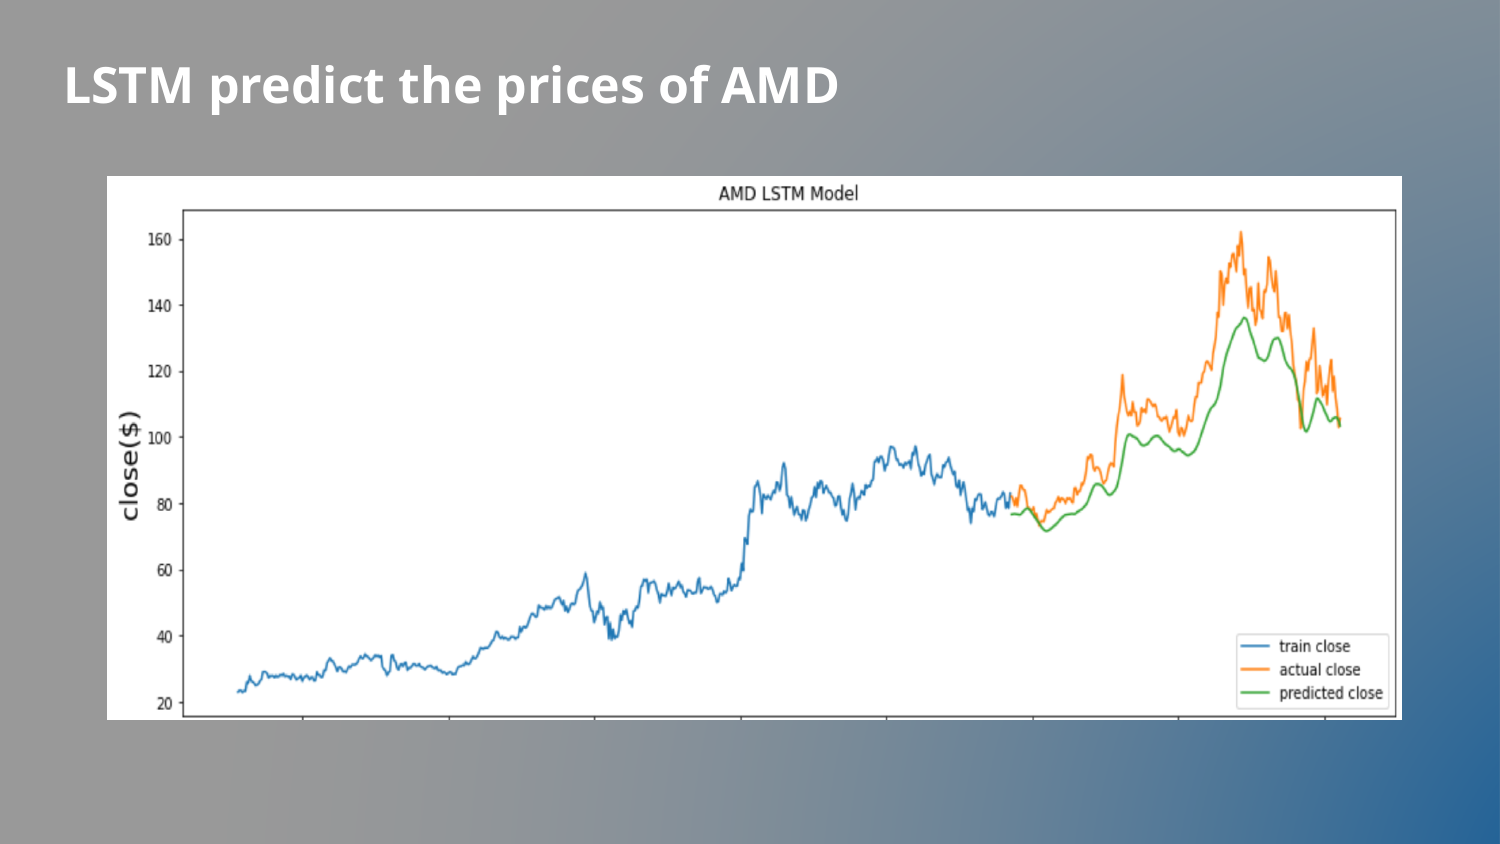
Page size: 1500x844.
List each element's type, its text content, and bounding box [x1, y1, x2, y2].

picture [0, 0, 1500, 844]
title LSTM predict the prices of AMD [52, 54, 1346, 198]
title [29, 224, 592, 793]
